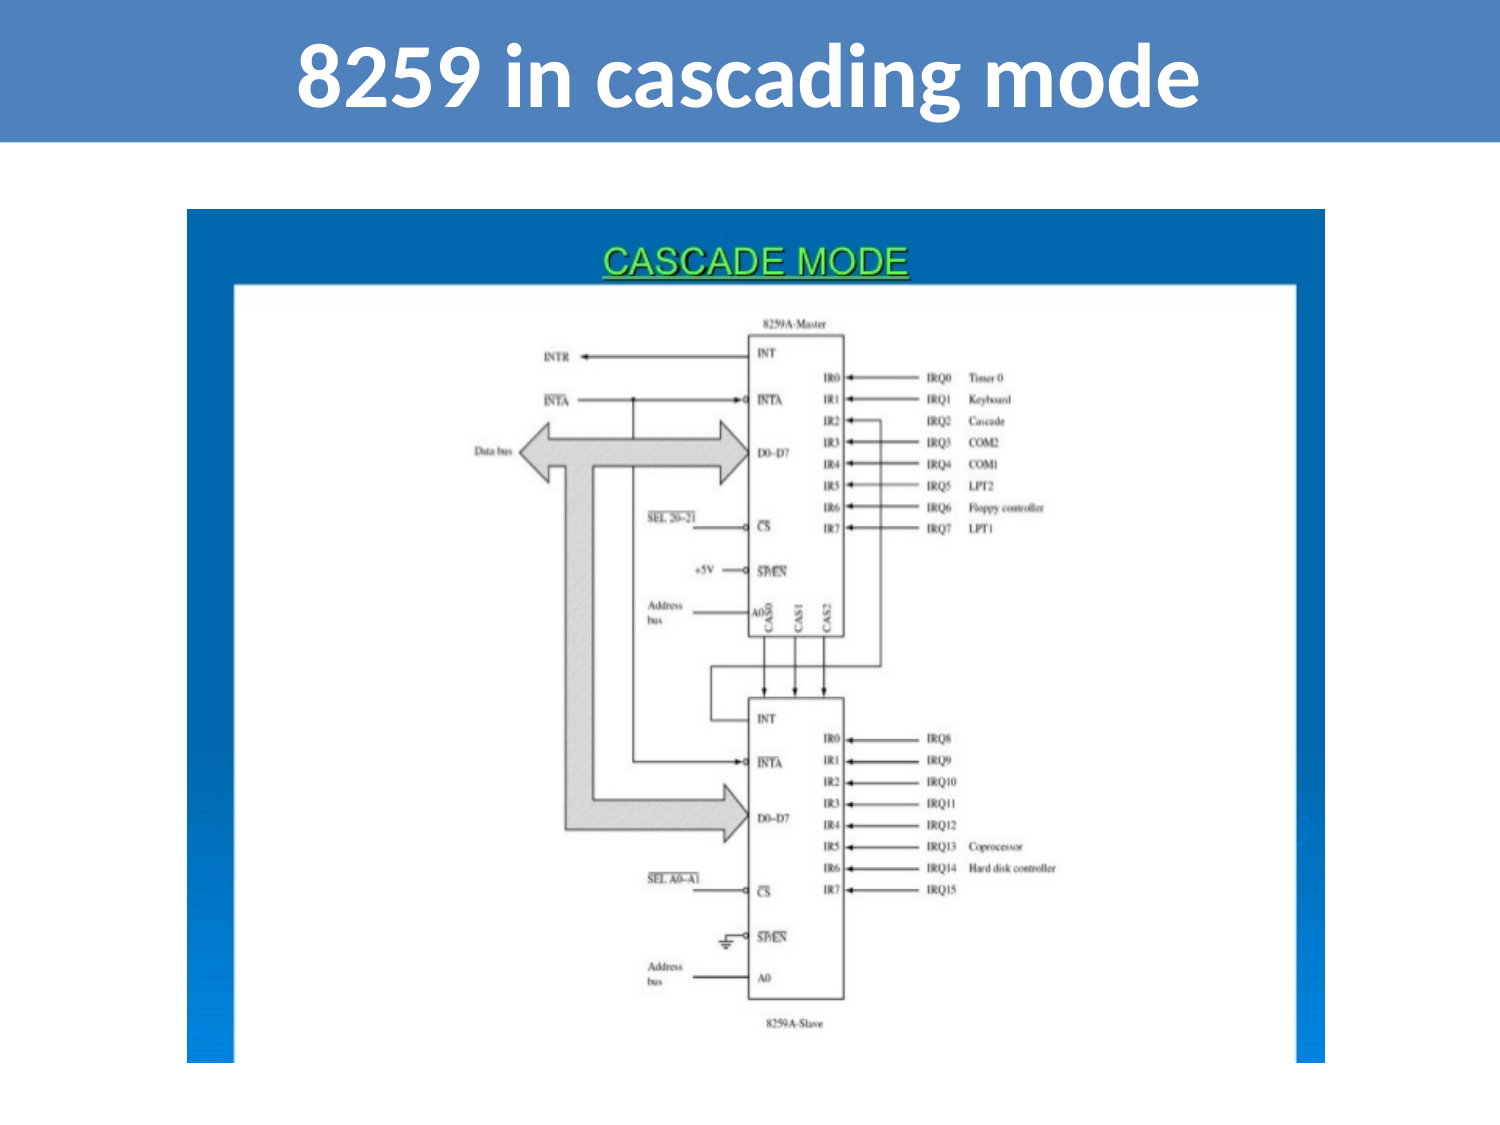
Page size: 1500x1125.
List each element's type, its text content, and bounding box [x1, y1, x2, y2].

title 8259 in cascading mode [0, 0, 1500, 143]
picture [187, 209, 1326, 1063]
